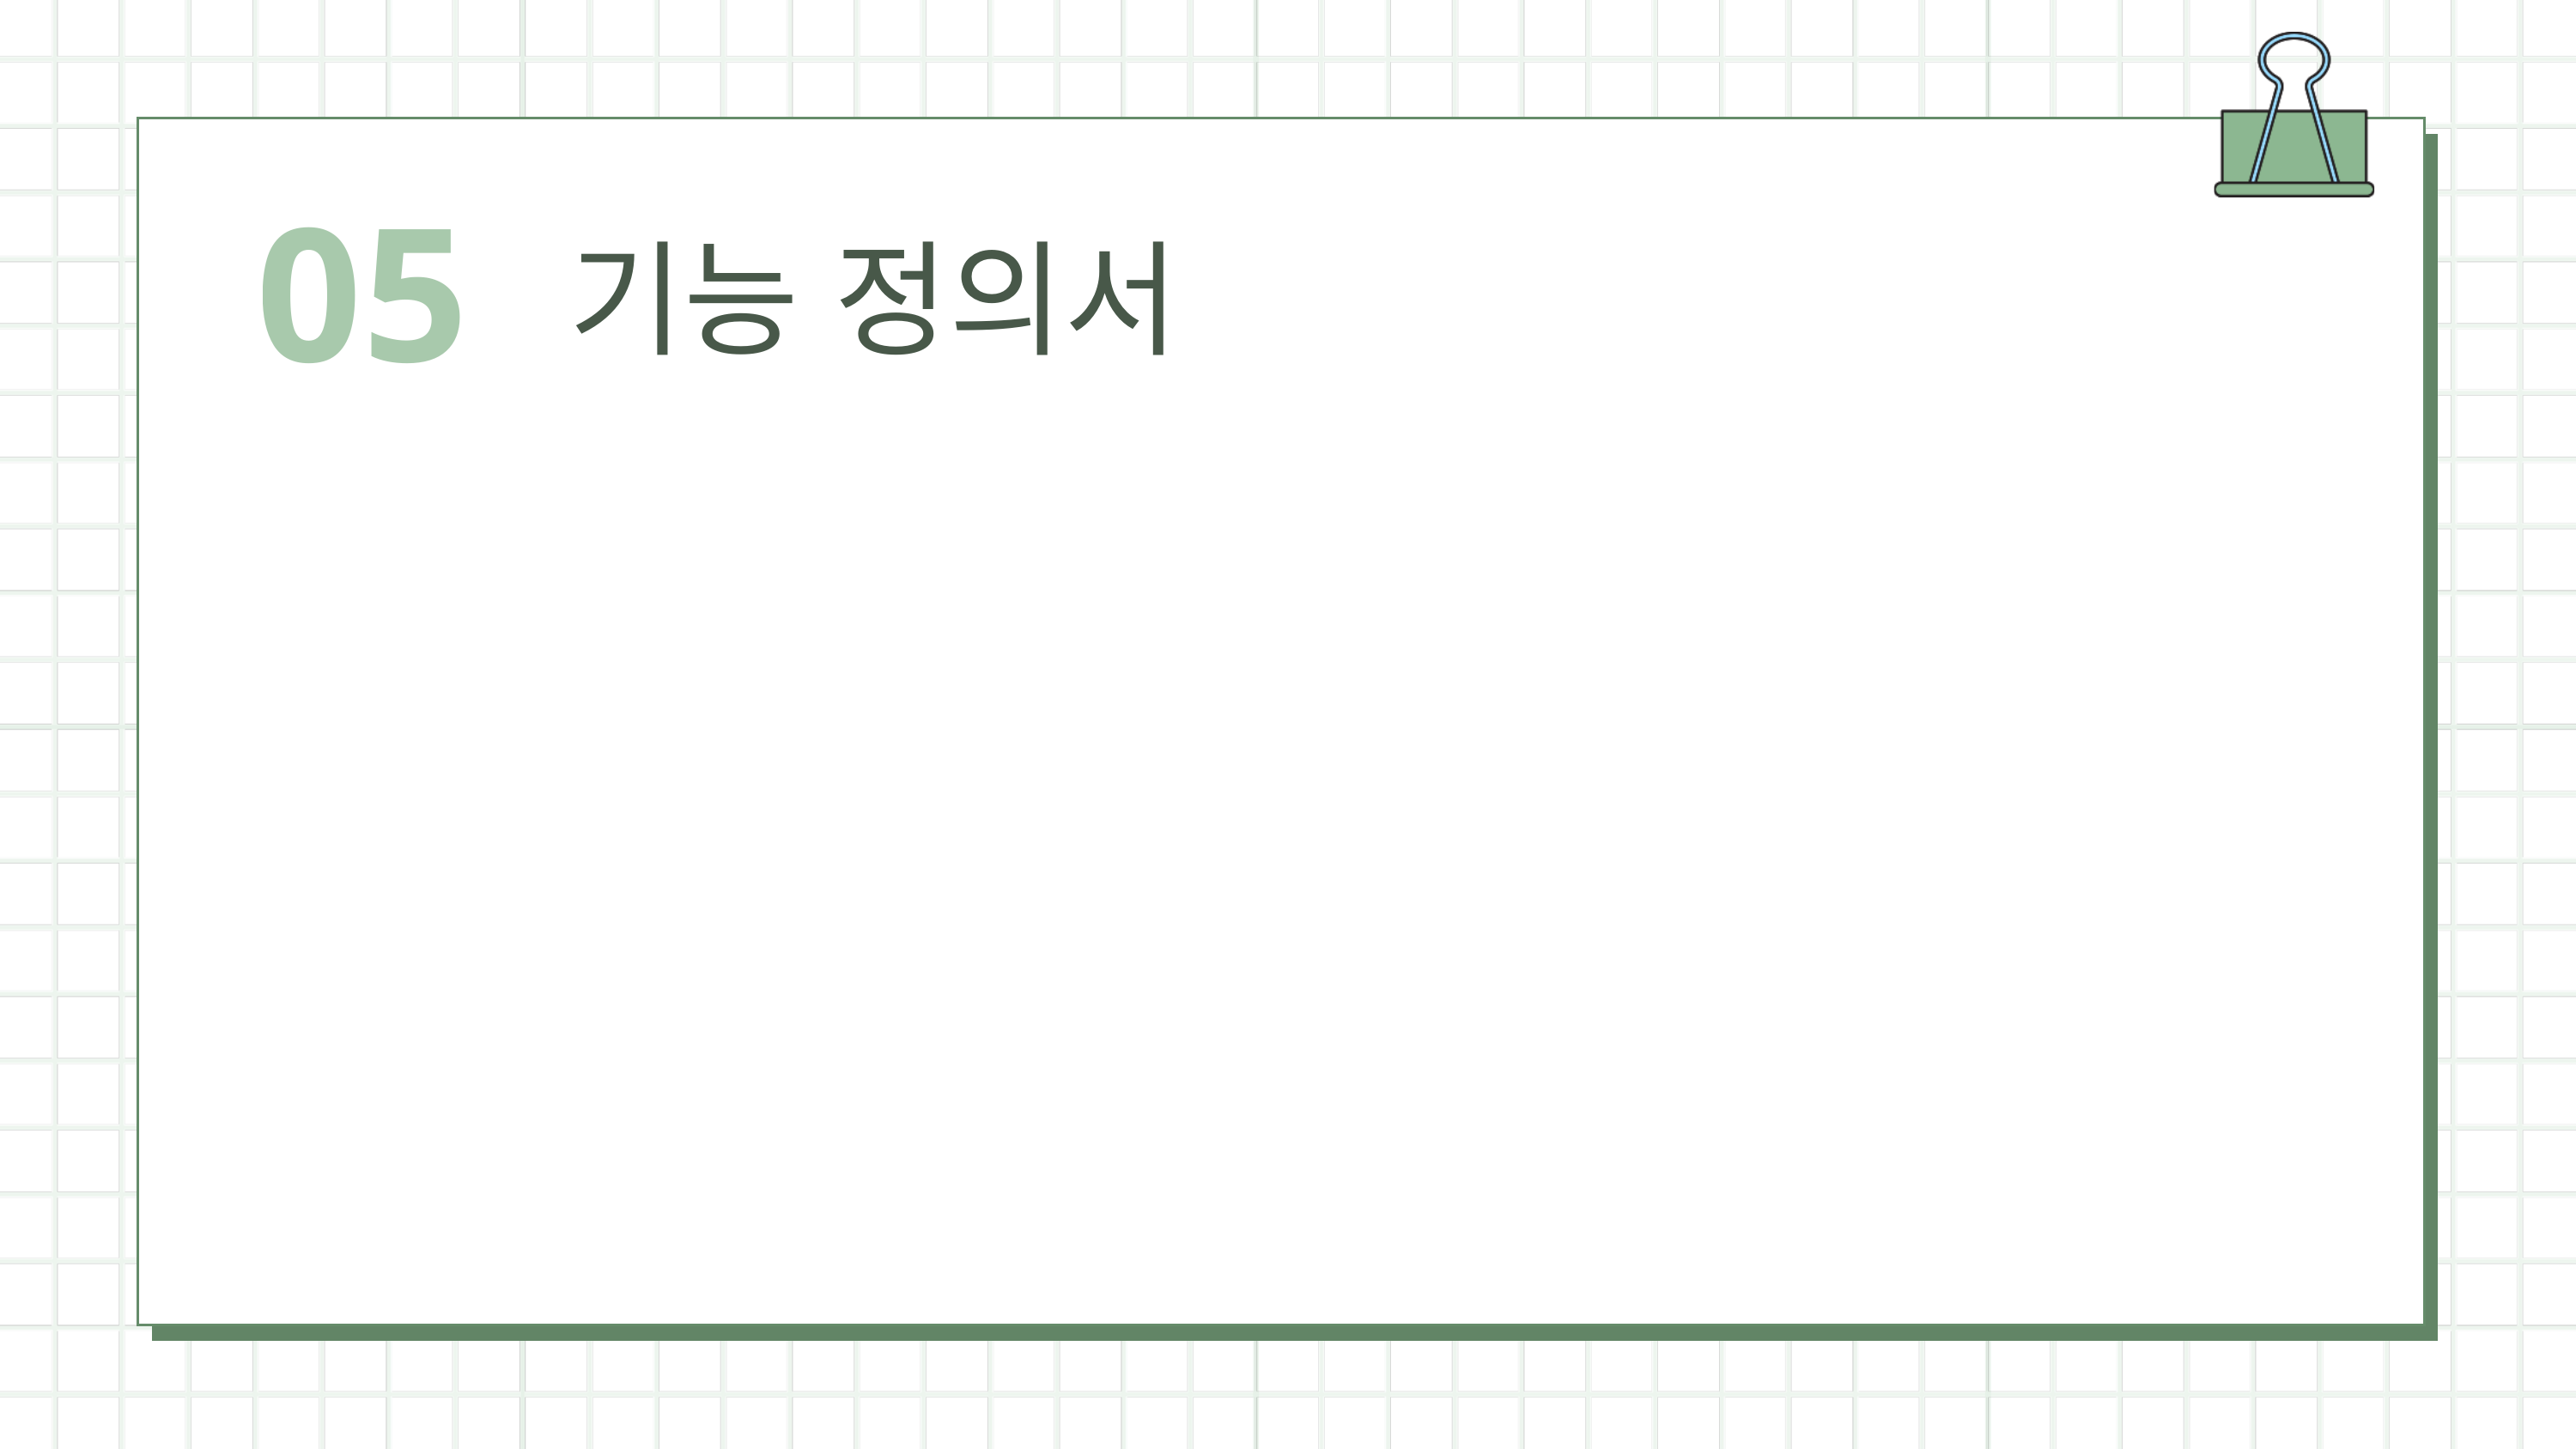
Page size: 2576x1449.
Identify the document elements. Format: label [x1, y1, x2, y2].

text_box [0, 0, 2576, 1449]
text_box [137, 118, 2439, 1341]
